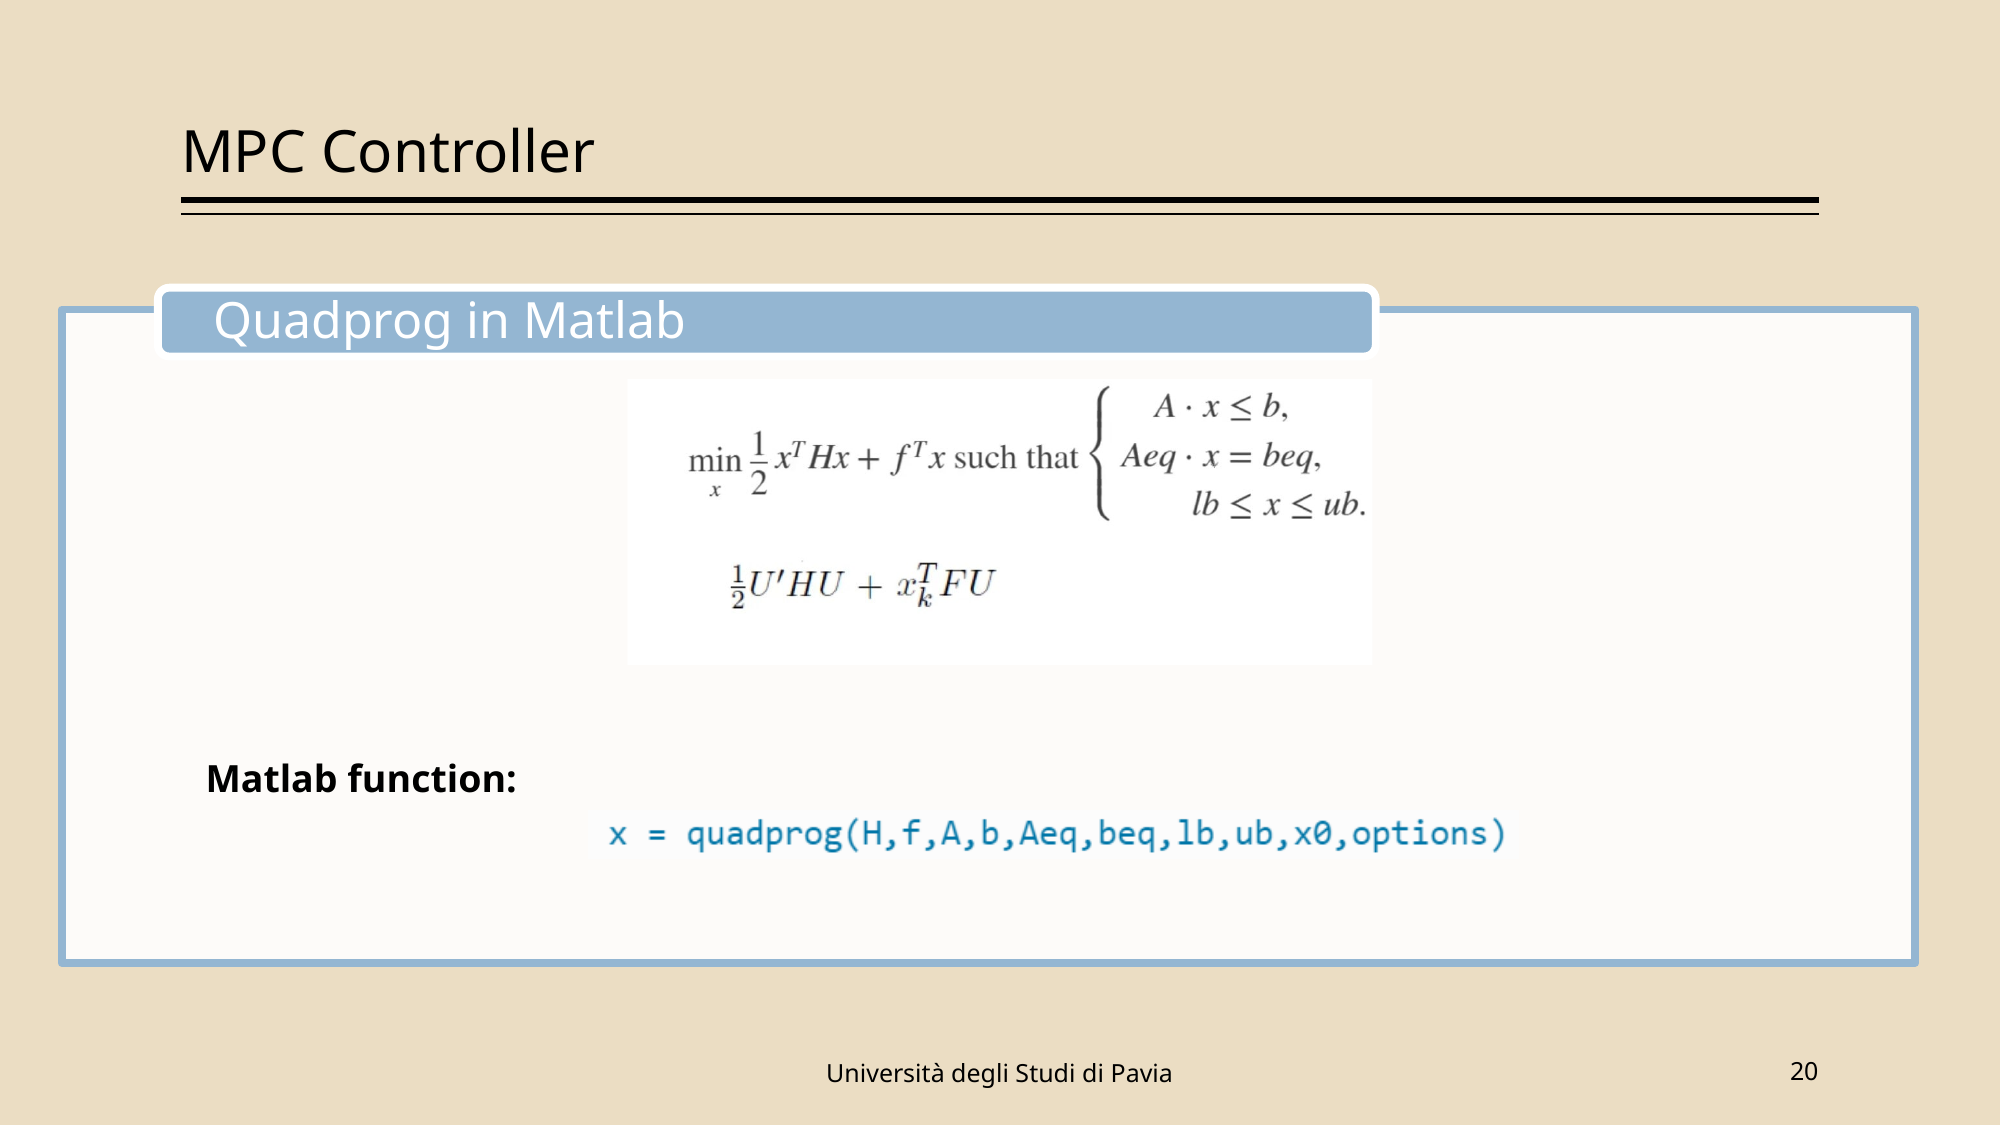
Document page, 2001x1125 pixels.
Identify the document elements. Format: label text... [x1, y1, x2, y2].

picture [588, 810, 1519, 859]
footer Università degli Studi di Pavia [481, 1042, 1518, 1103]
picture [627, 379, 1373, 665]
title MPC Controller [181, 12, 1819, 193]
slide_number 20 [1518, 1042, 1819, 1103]
